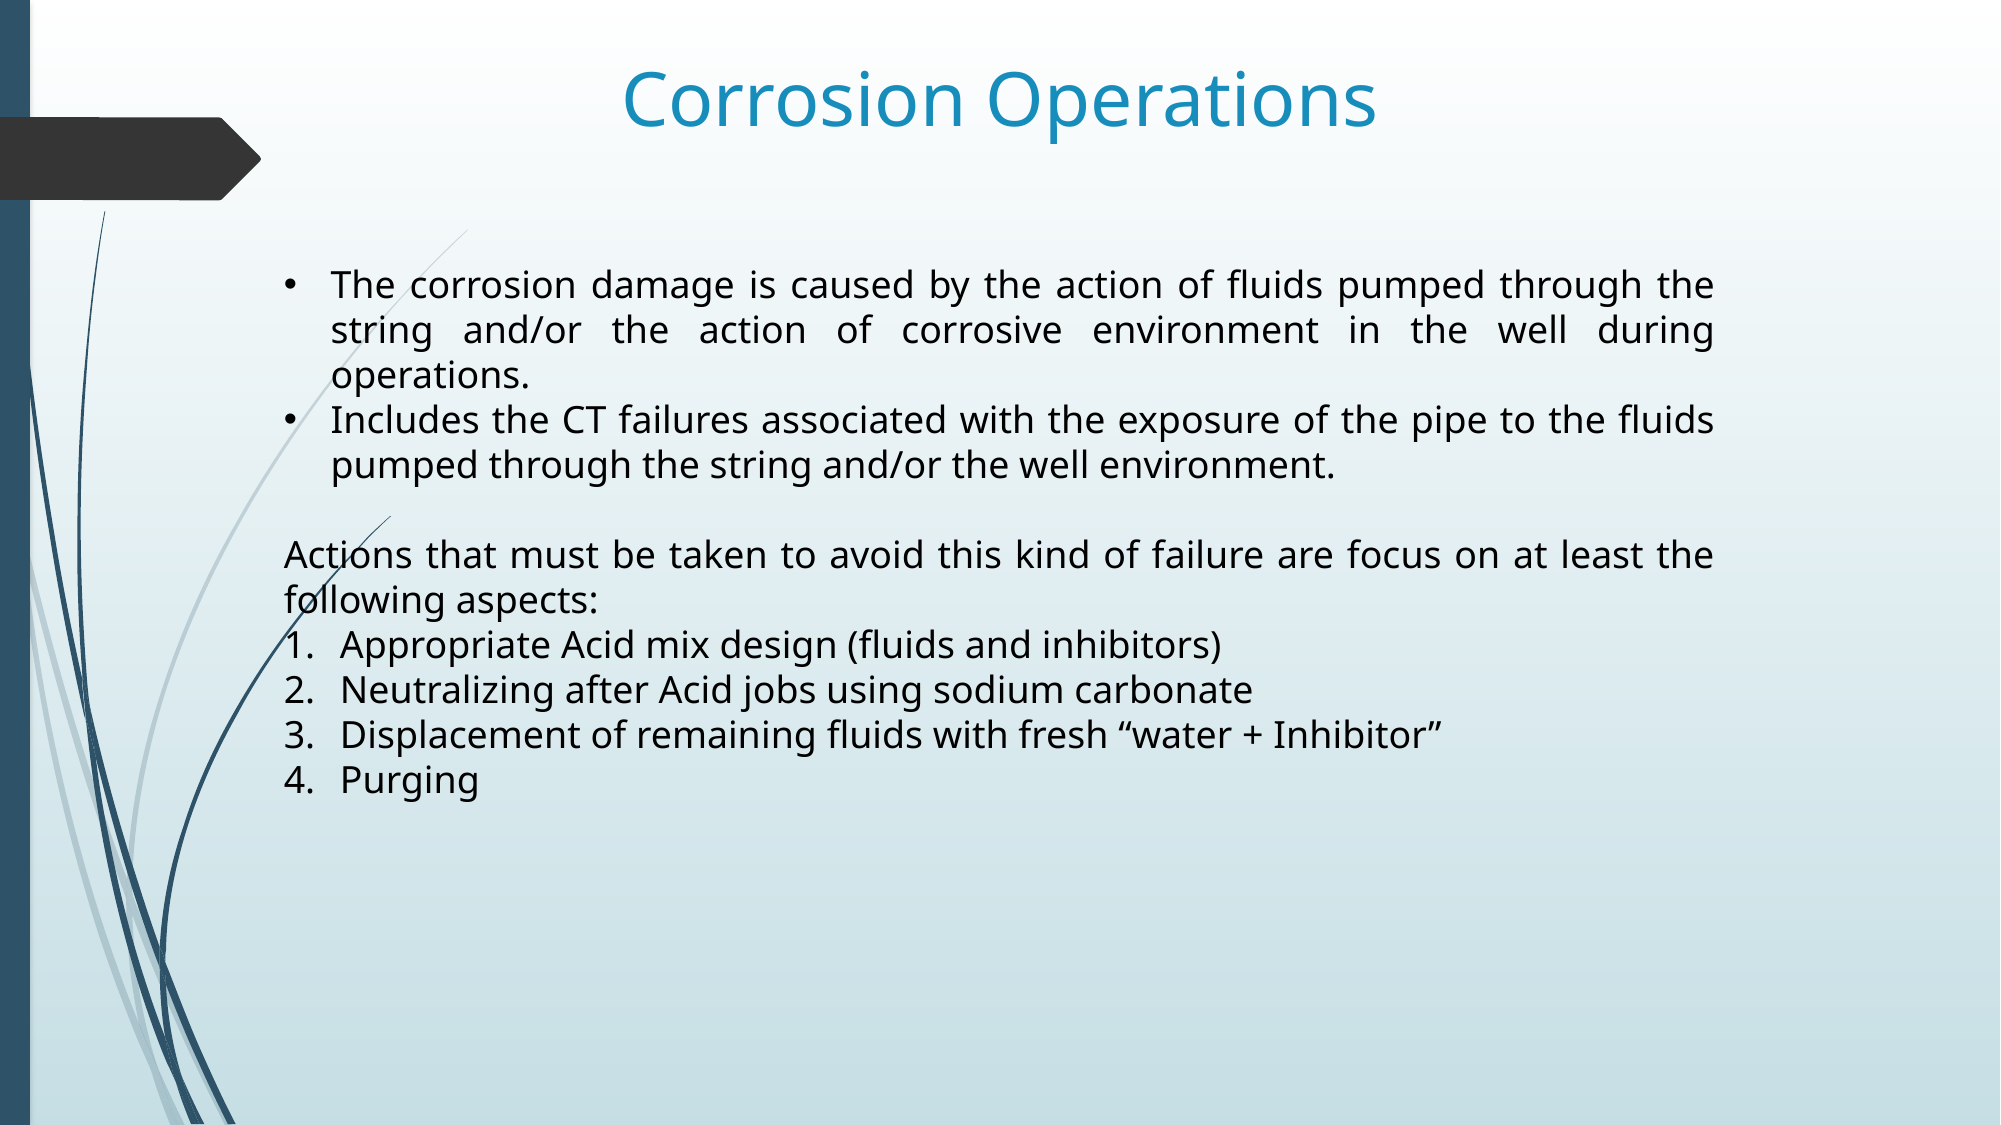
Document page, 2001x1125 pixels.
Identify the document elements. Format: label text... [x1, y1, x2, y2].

title Corrosion Operations [269, 43, 1731, 254]
